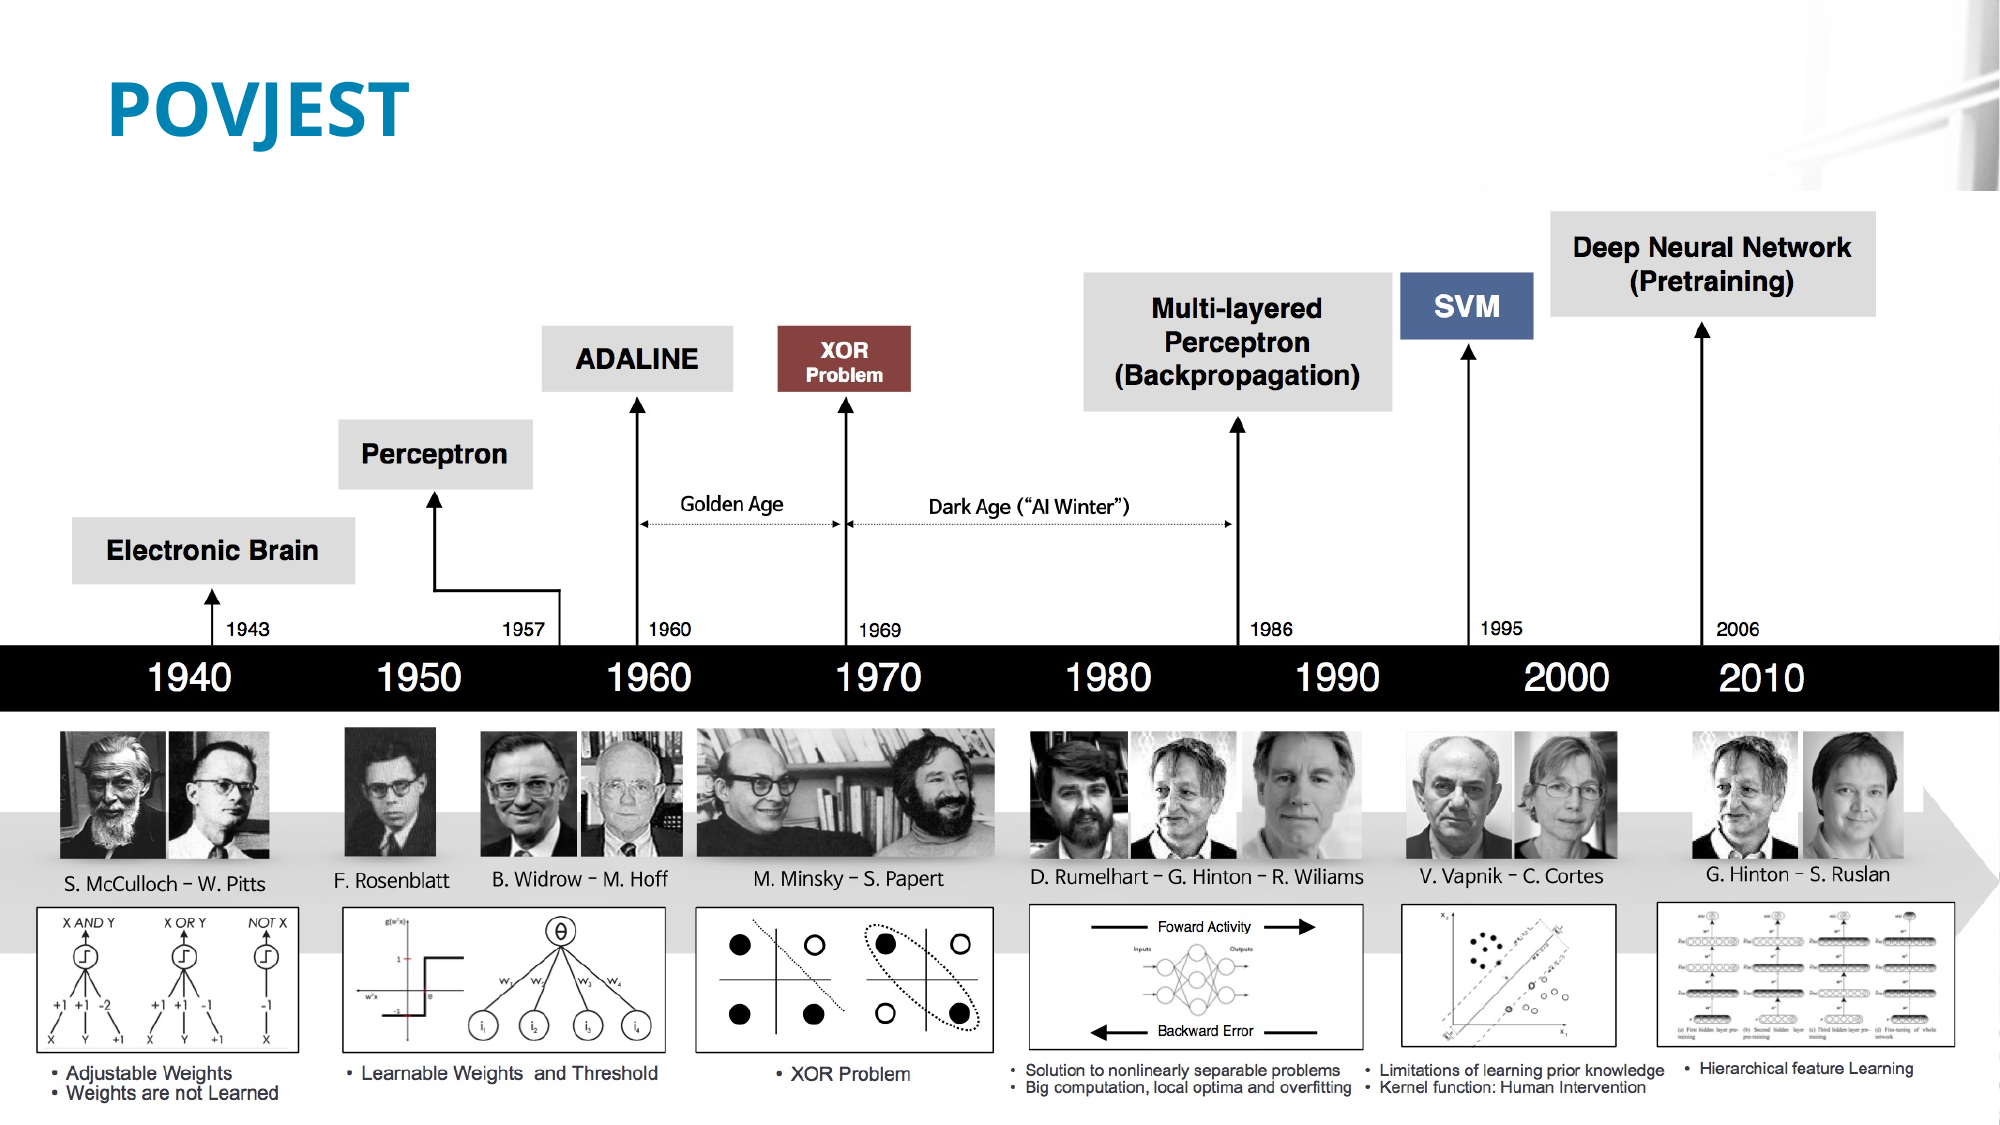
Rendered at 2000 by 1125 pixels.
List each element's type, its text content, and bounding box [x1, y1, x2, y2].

picture [0, 0, 2000, 1125]
title POVJEST [90, 0, 1516, 159]
